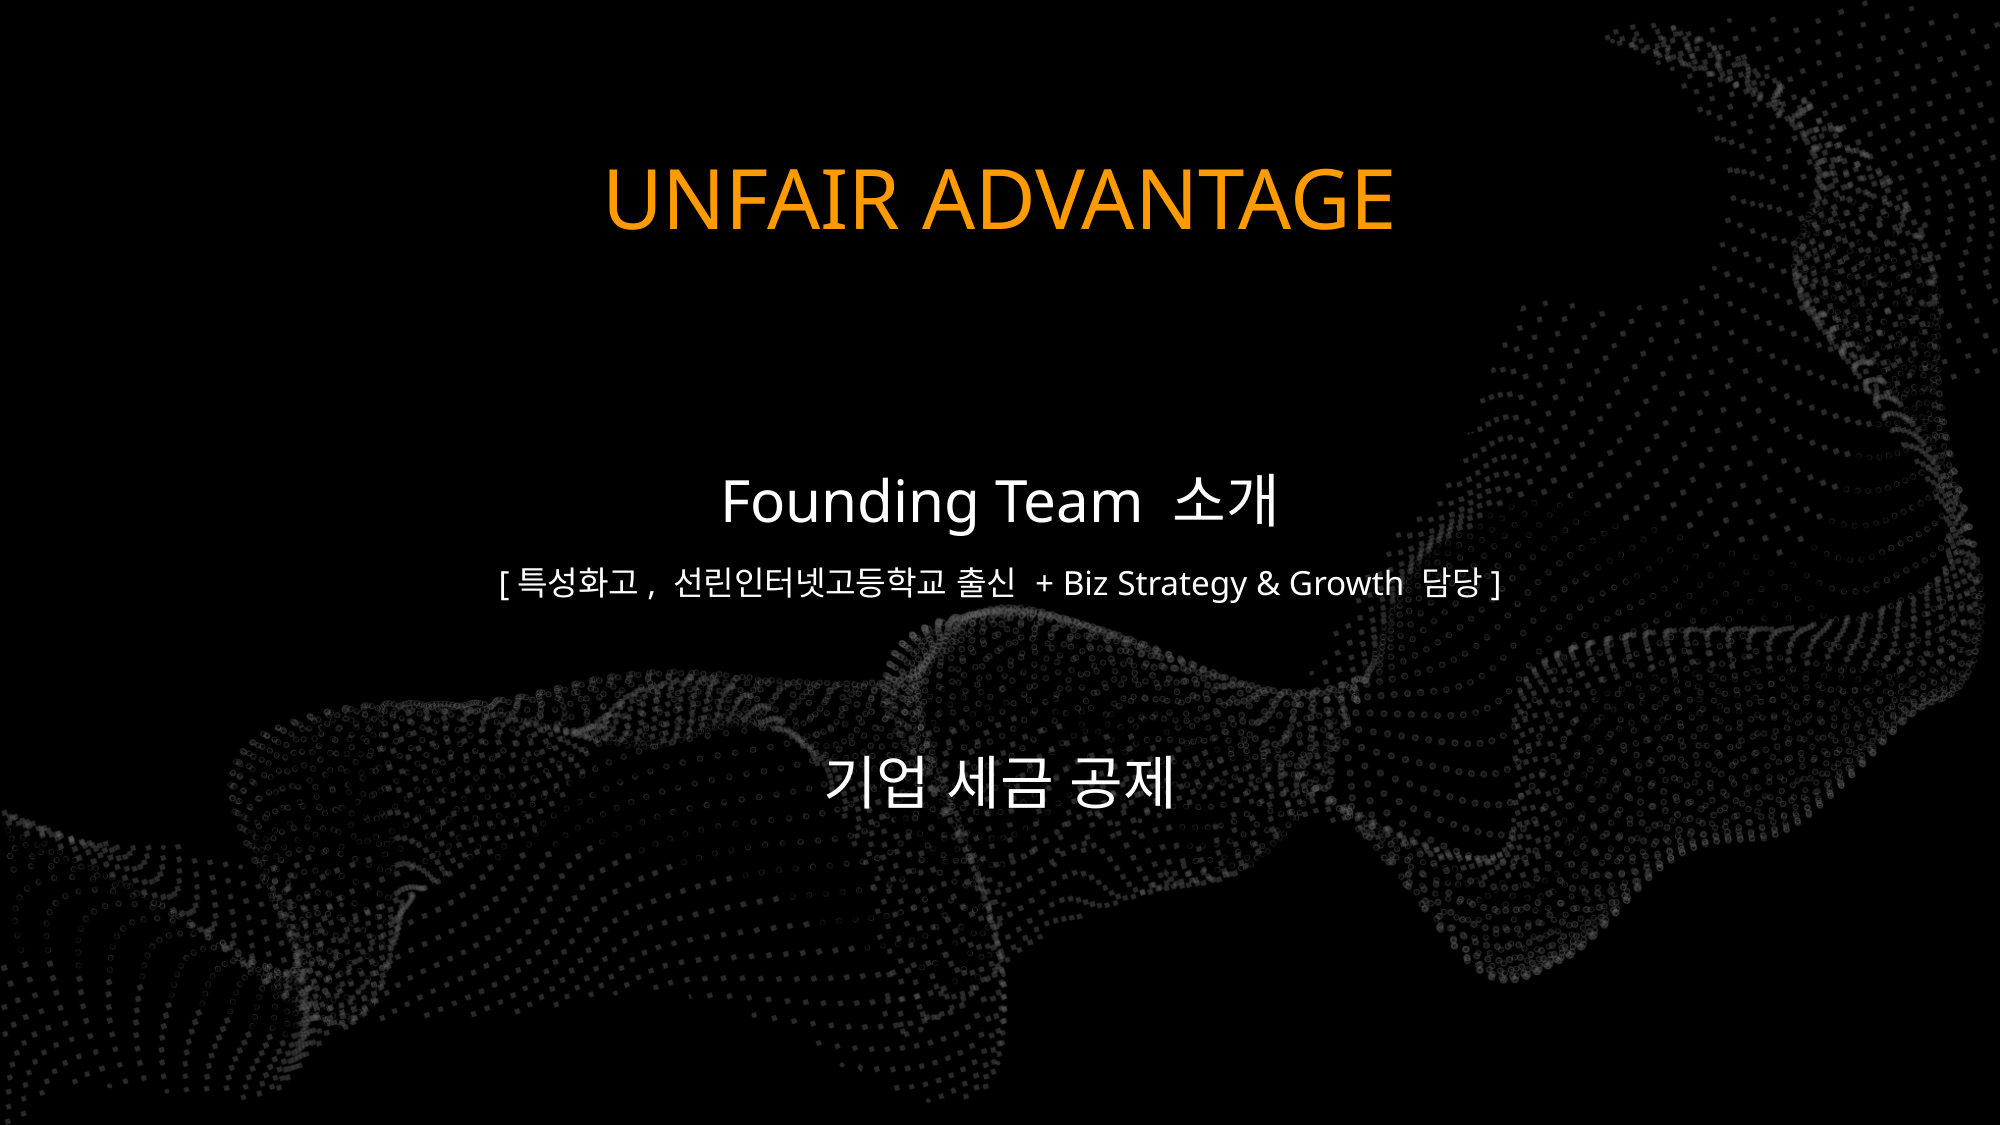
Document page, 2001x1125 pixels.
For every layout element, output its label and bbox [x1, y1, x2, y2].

text_box [295, 456, 1705, 825]
picture [0, 0, 2000, 1125]
